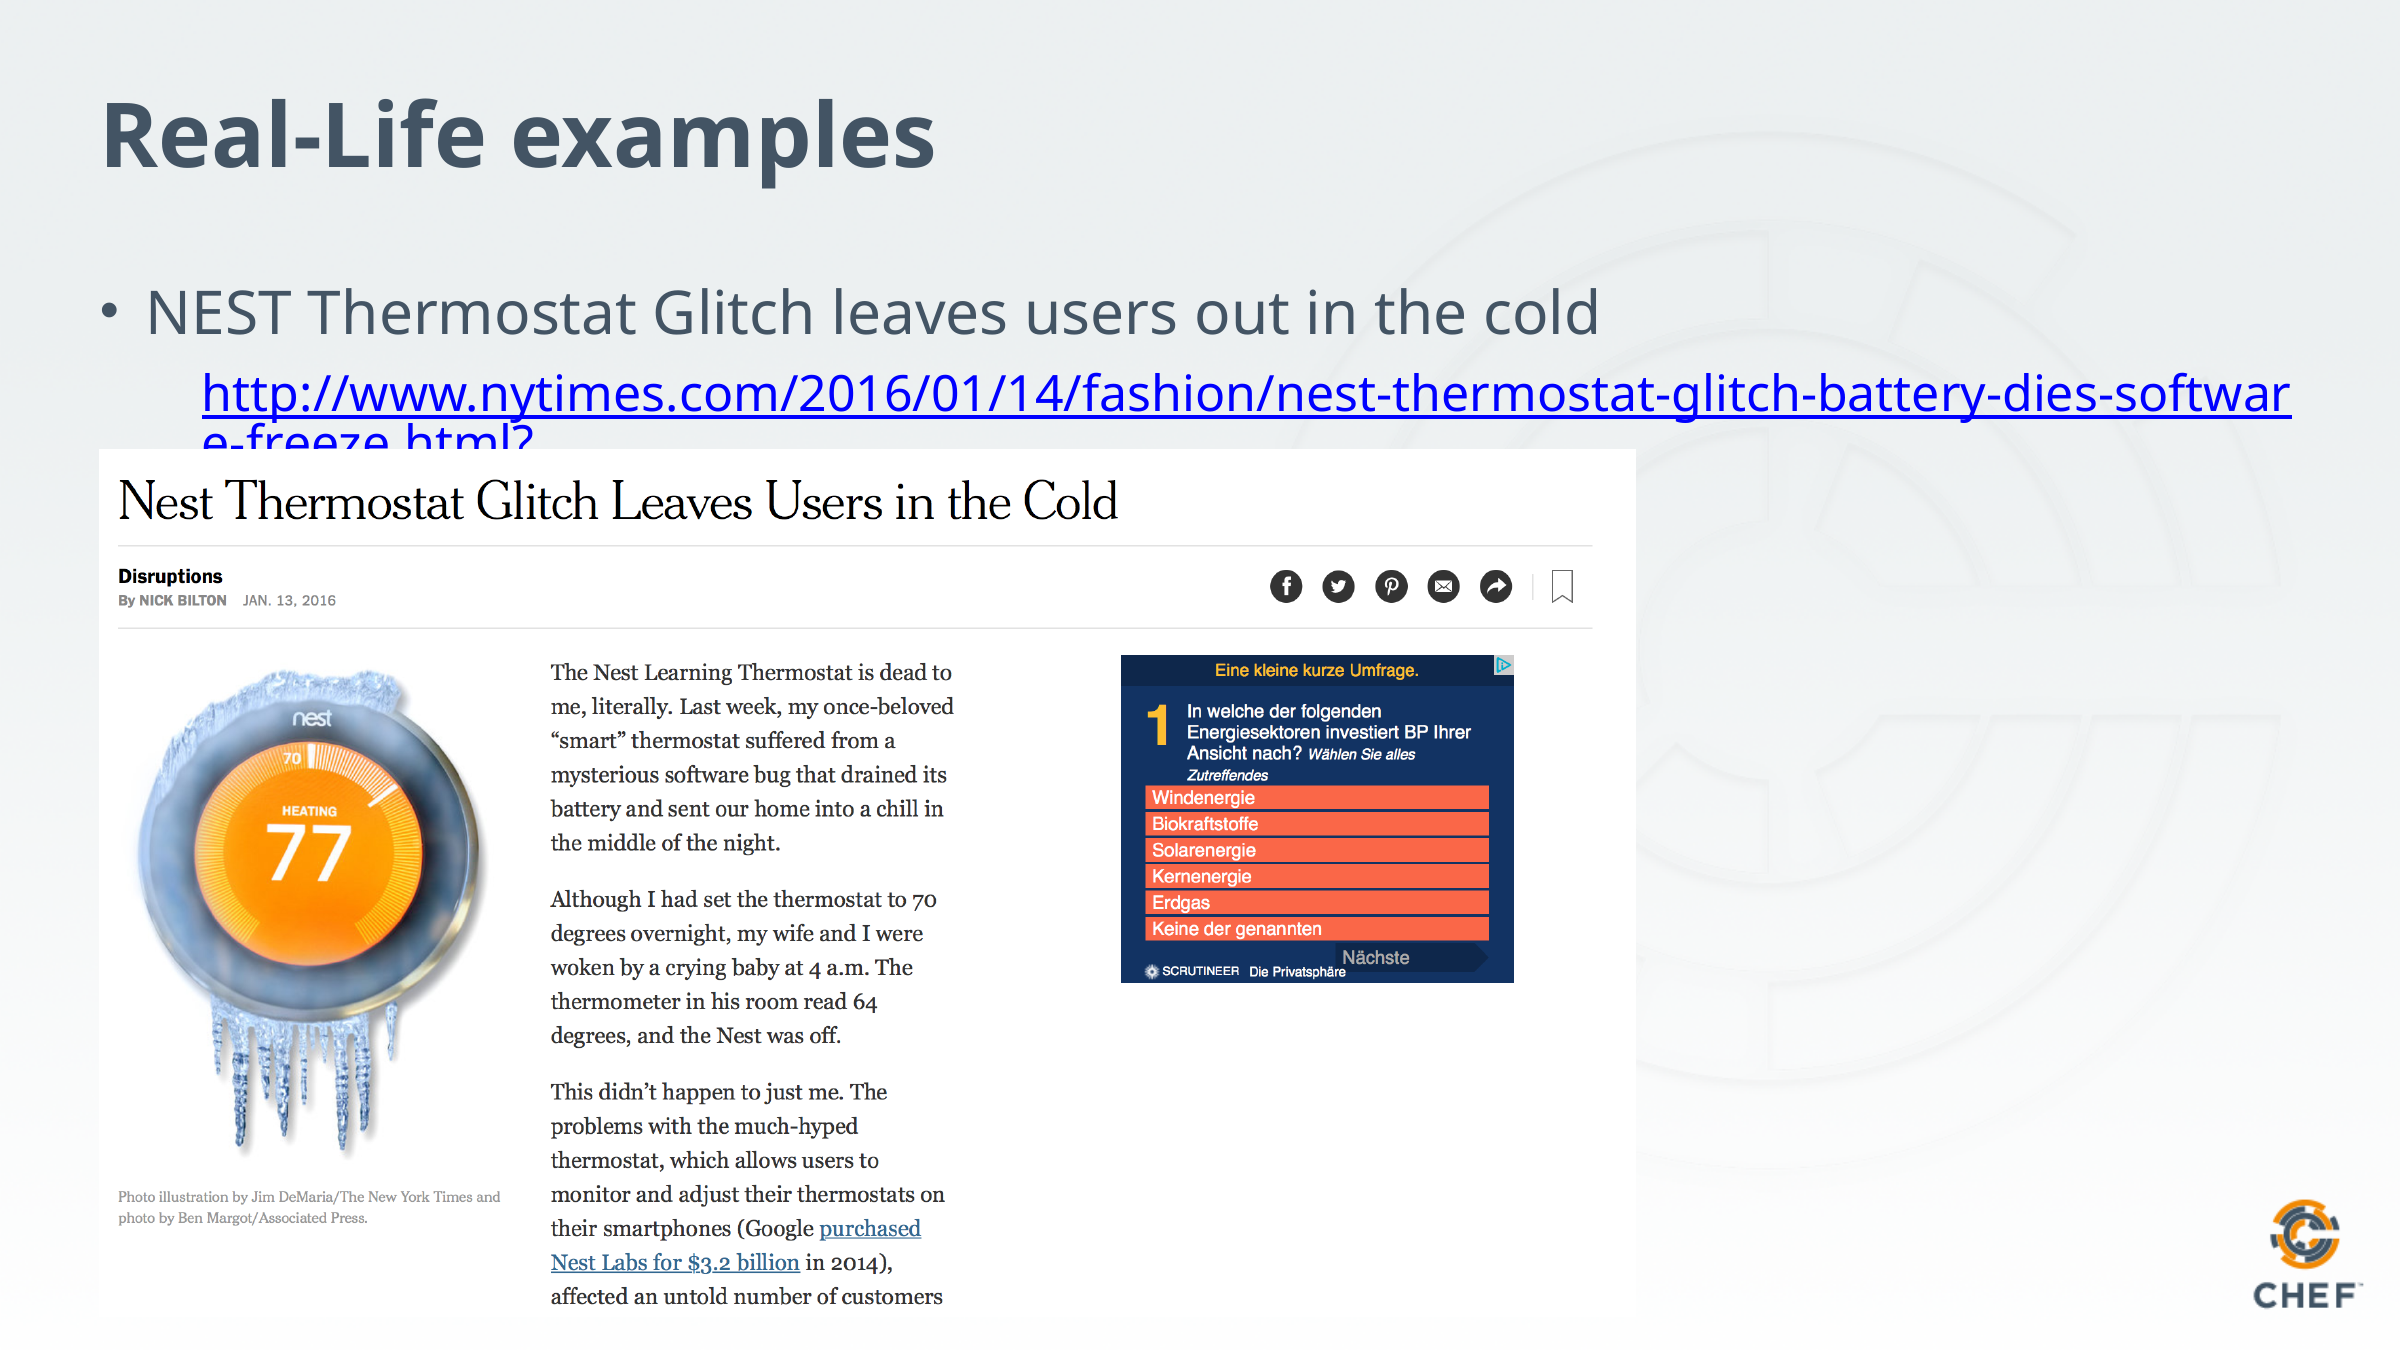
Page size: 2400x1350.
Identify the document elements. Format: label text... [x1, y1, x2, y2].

title Real-Life examples [99, 90, 2300, 190]
list NEST Thermostat Glitch leaves users out in the cold http://www.nytimes.com/2016/01/14/fashion/nest-thermostat-glitch-battery-dies-software-freeze.html?_r=0 [99, 274, 2300, 1064]
picture [0, 0, 2400, 1350]
